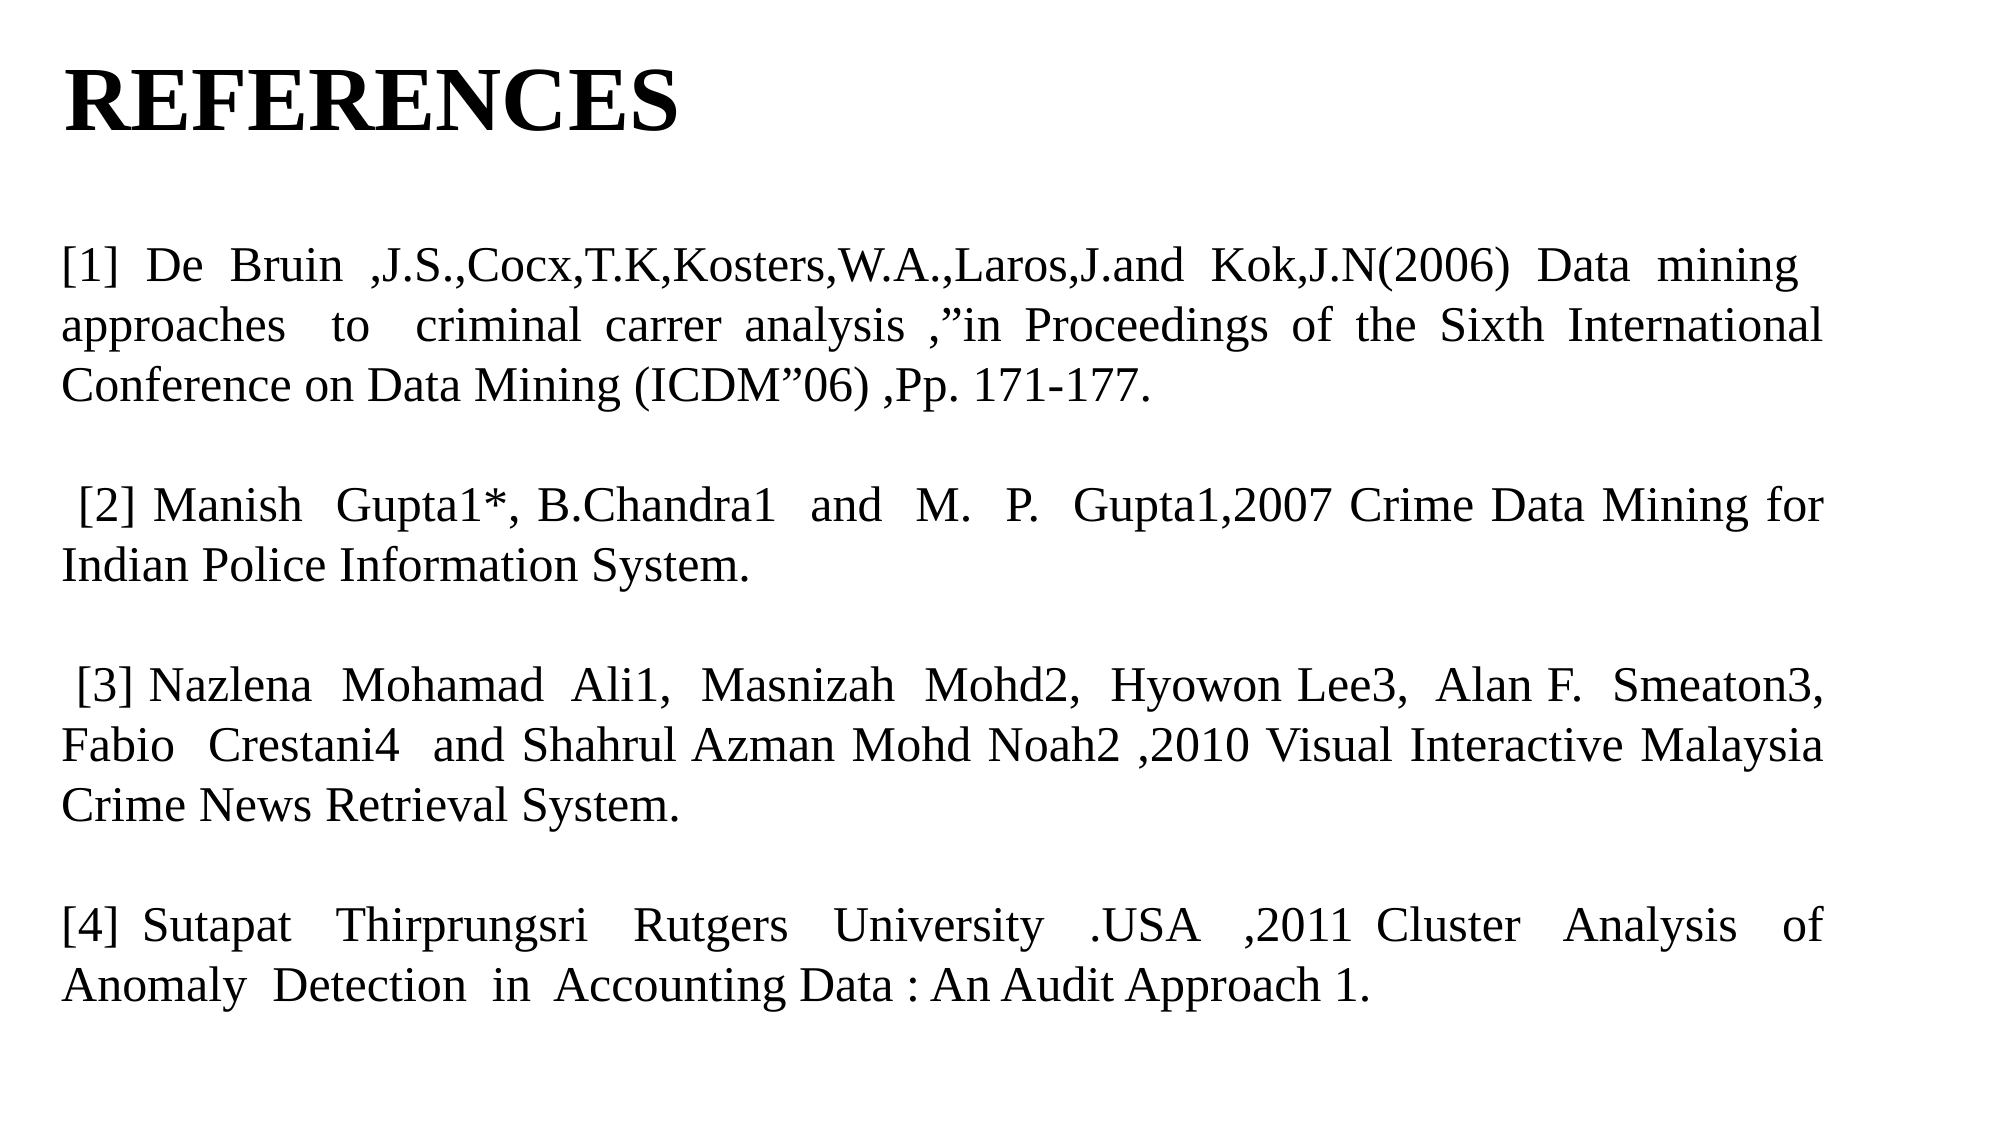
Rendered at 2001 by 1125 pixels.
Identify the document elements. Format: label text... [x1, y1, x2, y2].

text_box [1] De Bruin ,J.S.,Cocx,T.K,Kosters,W.A.,Laros,J.and Kok,J.N(2006) Data mining approaches to criminal carrer analysis ,”in Proceedings of the Sixth International Conference on Data Mining (ICDM”06) ,Pp. 171-177. [2] Manish Gupta1*, B.Chandra1 and M. P. Gupta1,2007 Crime Data Mining for Indian Police Information System. [3] Nazlena Mohamad Ali1, Masnizah Mohd2, Hyowon Lee3, Alan F. Smeaton3, Fabio Crestani4 and Shahrul Azman Mohd Noah2 ,2010 Visual Interactive Malaysia Crime News Retrieval System. [4] Sutapat Thirprungsri Rutgers University .USA ,2011 Cluster Analysis of Anomaly Detection in Accounting Data : An Audit Approach 1. [46, 223, 1841, 1125]
text_box REFERENCES [49, 31, 697, 157]
